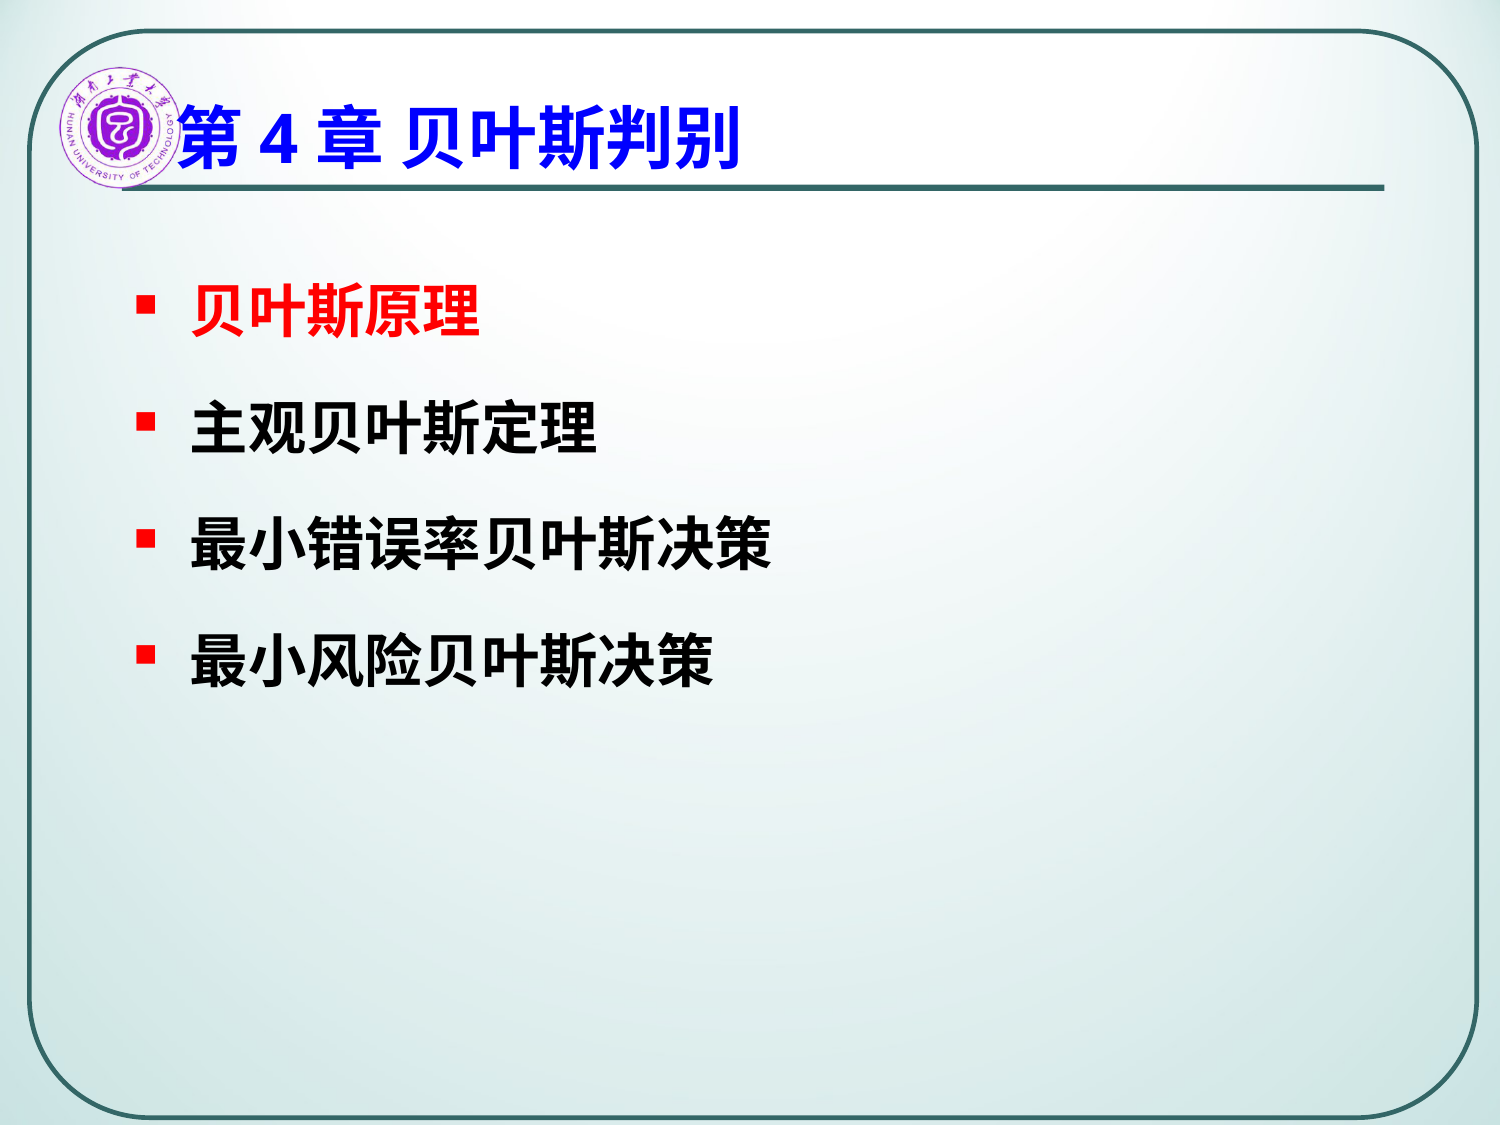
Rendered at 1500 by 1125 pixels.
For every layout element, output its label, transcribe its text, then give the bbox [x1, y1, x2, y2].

title 第4章 贝叶斯判别 [159, 66, 1422, 185]
picture [0, 0, 1500, 1125]
list 贝叶斯原理 主观贝叶斯定理 最小错误率贝叶斯决策 最小风险贝叶斯决策 [118, 231, 1500, 1041]
